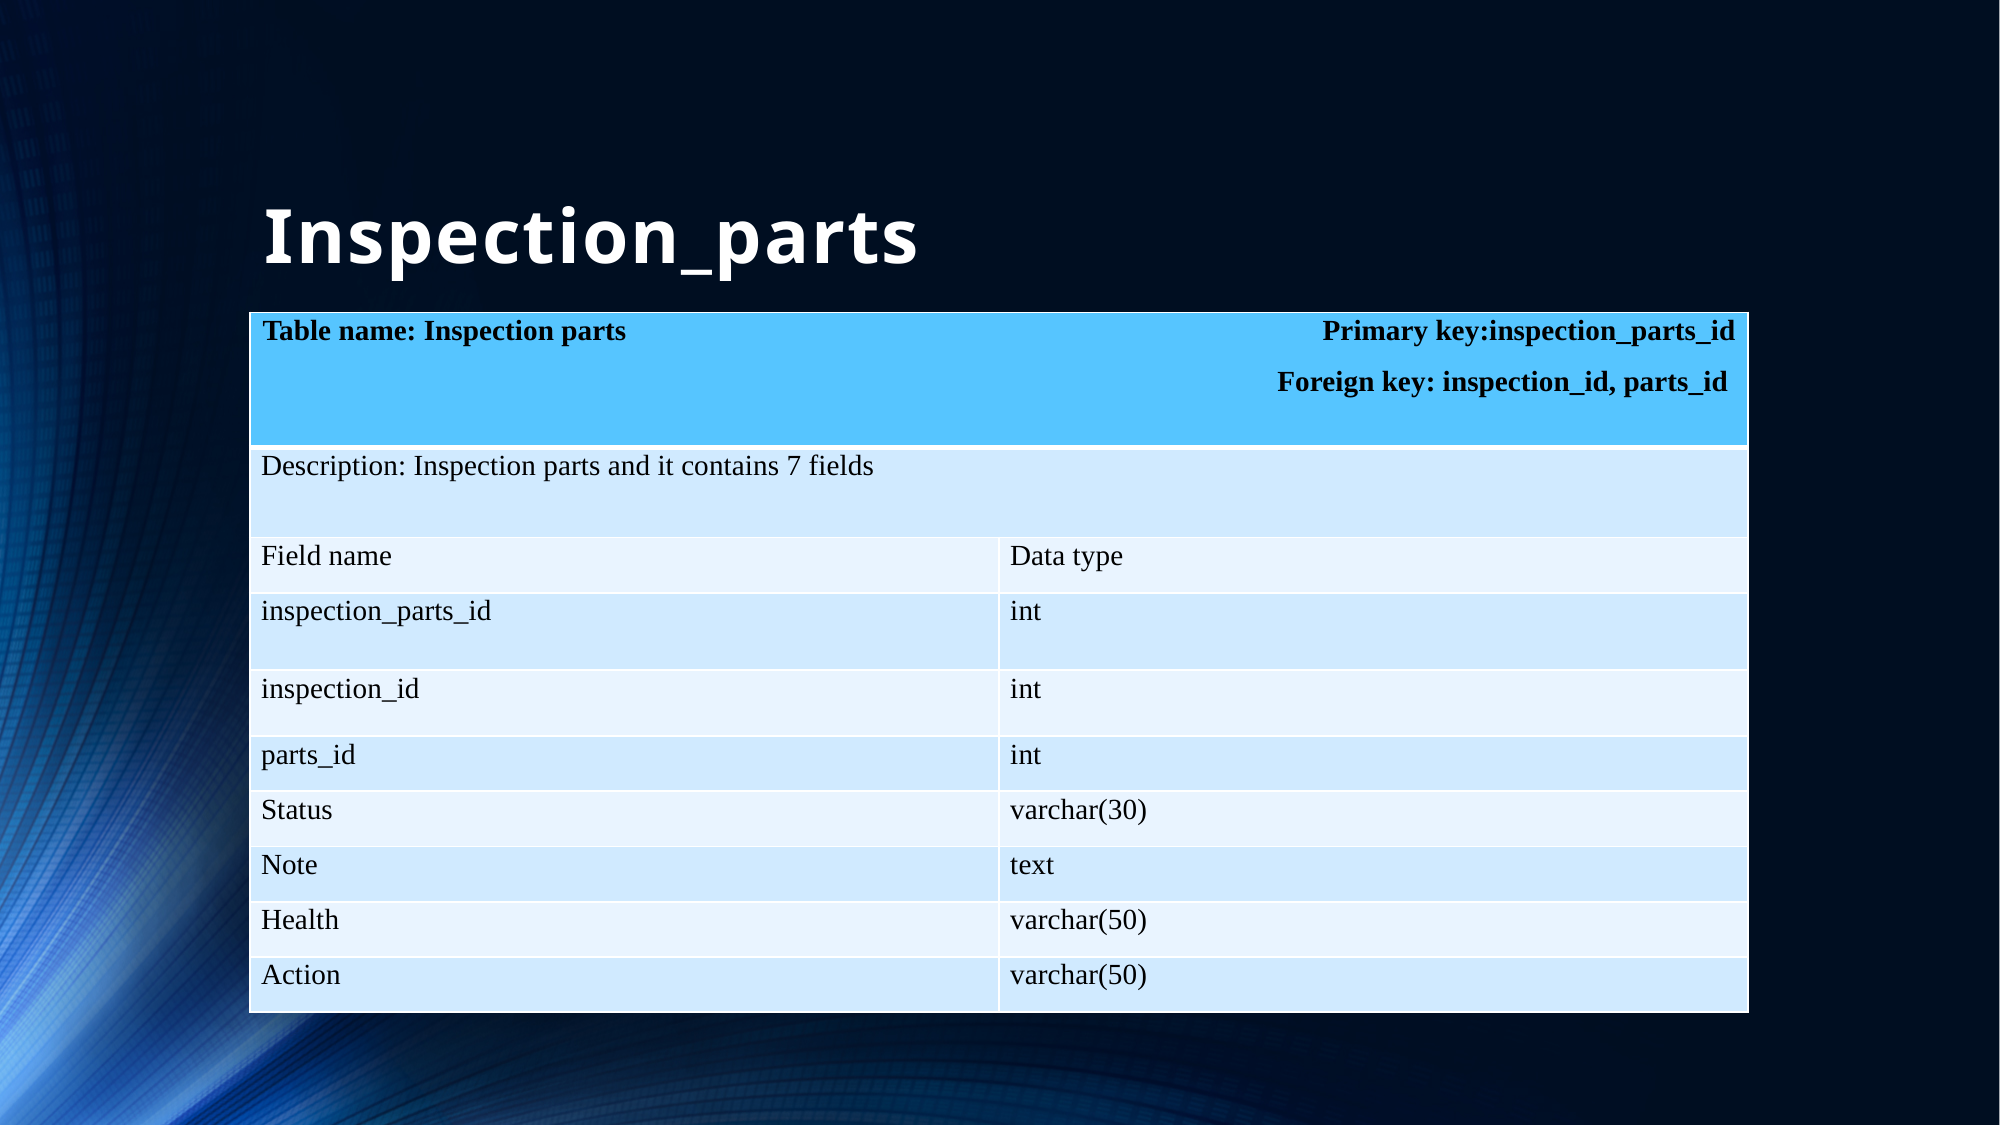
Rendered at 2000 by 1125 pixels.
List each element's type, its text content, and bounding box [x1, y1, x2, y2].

table_cell inspection_parts_id [251, 594, 998, 669]
table_cell Description: Inspection parts and it contains 7 fields [251, 450, 1747, 537]
table_cell int [1000, 737, 1747, 790]
table_cell parts_id [251, 737, 998, 790]
table_cell Health [251, 903, 998, 956]
table_cell int [1000, 671, 1747, 735]
picture [0, 0, 2000, 1125]
table_header Table name: Inspection parts Primary key:inspection_parts_id Foreign key: inspection_id, parts_id [251, 313, 1747, 445]
table_cell Status [251, 792, 998, 846]
table_cell inspection_id [251, 671, 998, 735]
table_cell int [1000, 594, 1747, 669]
title Inspection_parts [249, 62, 1750, 288]
table_cell Note [251, 847, 998, 901]
table_cell Data type [1000, 538, 1747, 592]
table_cell varchar(50) [1000, 958, 1747, 1011]
table_cell text [1000, 847, 1747, 901]
table_cell varchar(30) [1000, 792, 1747, 846]
table_cell varchar(50) [1000, 903, 1747, 956]
table_cell Field name [251, 538, 998, 592]
table_cell Action [251, 958, 998, 1011]
